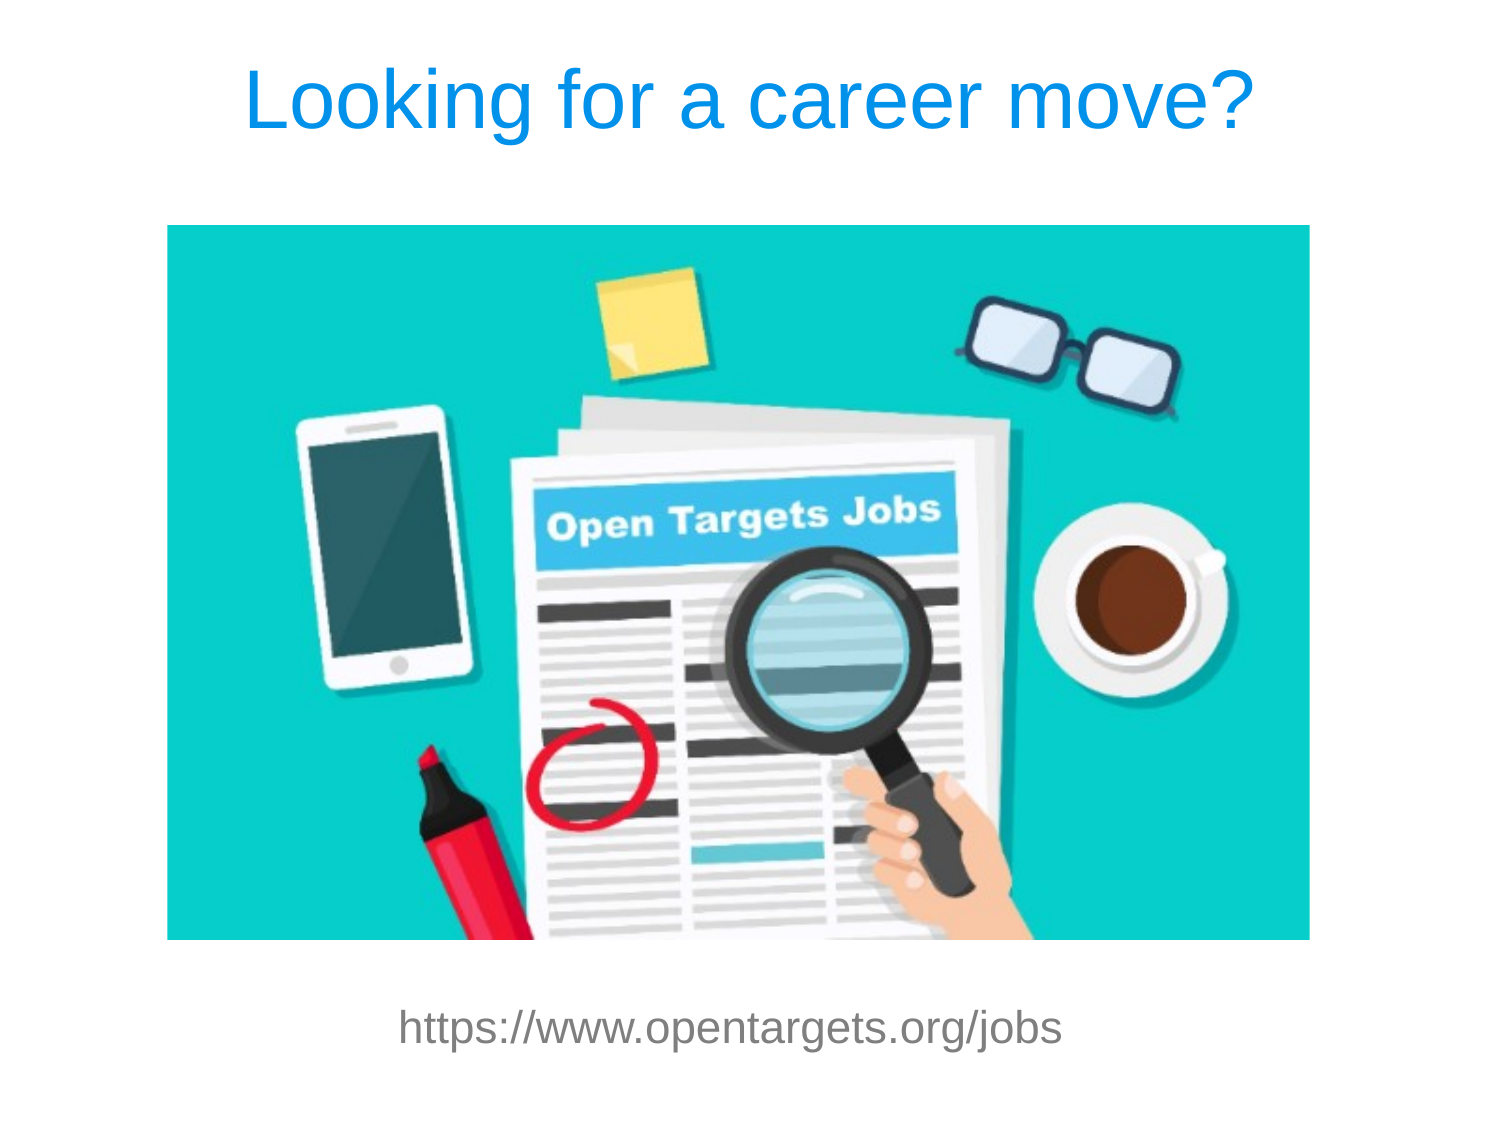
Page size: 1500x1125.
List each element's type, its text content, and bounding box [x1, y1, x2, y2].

text_box https://www.opentargets.org/jobs [383, 990, 1117, 1061]
picture [167, 225, 1310, 941]
text_box Looking for a career move? [0, 38, 1500, 226]
